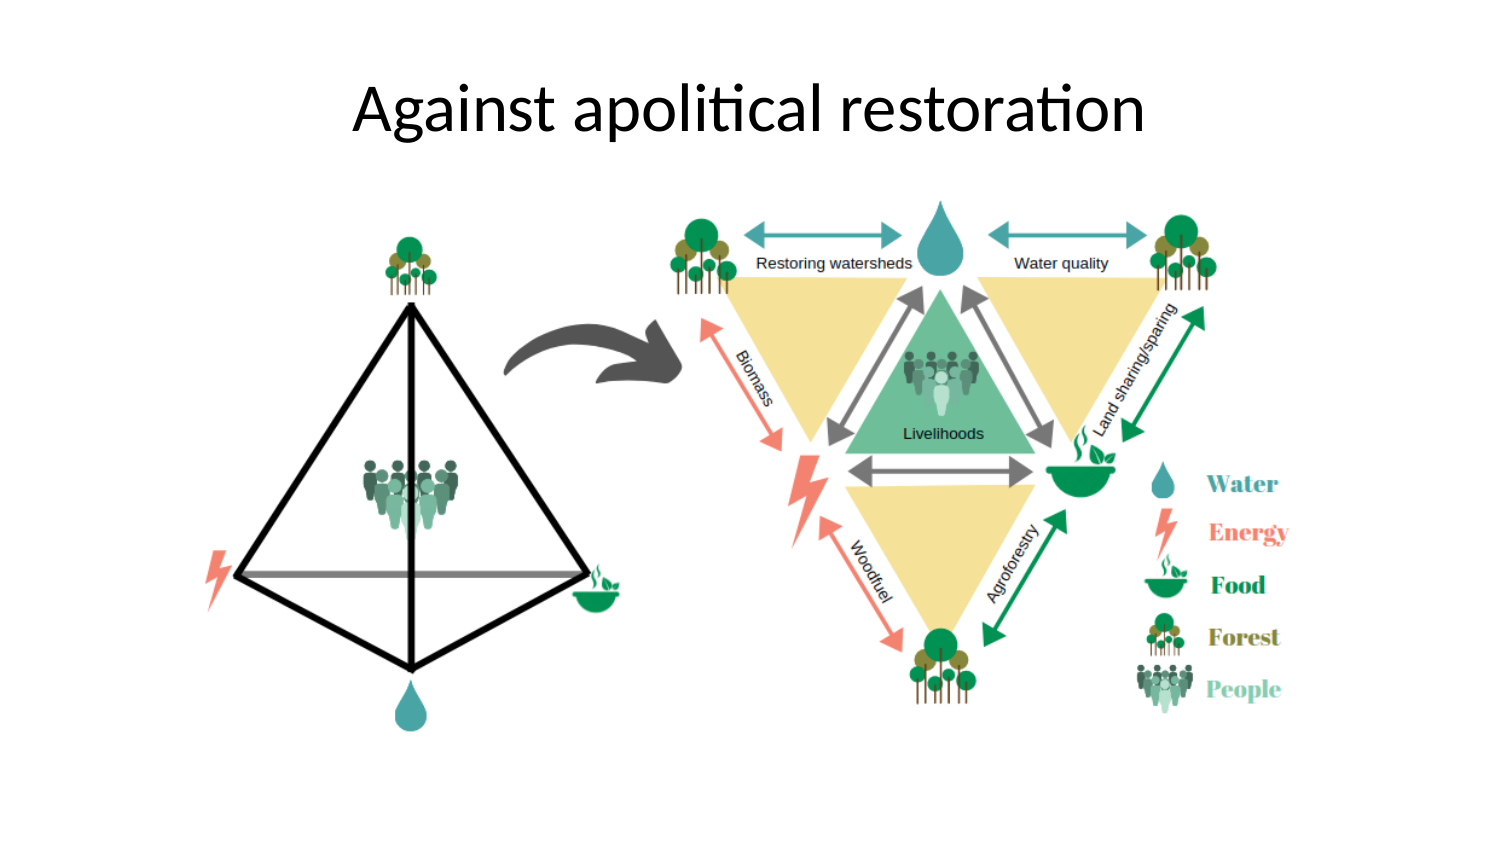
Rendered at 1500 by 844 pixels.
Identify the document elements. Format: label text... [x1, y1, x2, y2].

picture [191, 195, 1309, 753]
title Against apolitical restoration [75, 33, 1425, 175]
